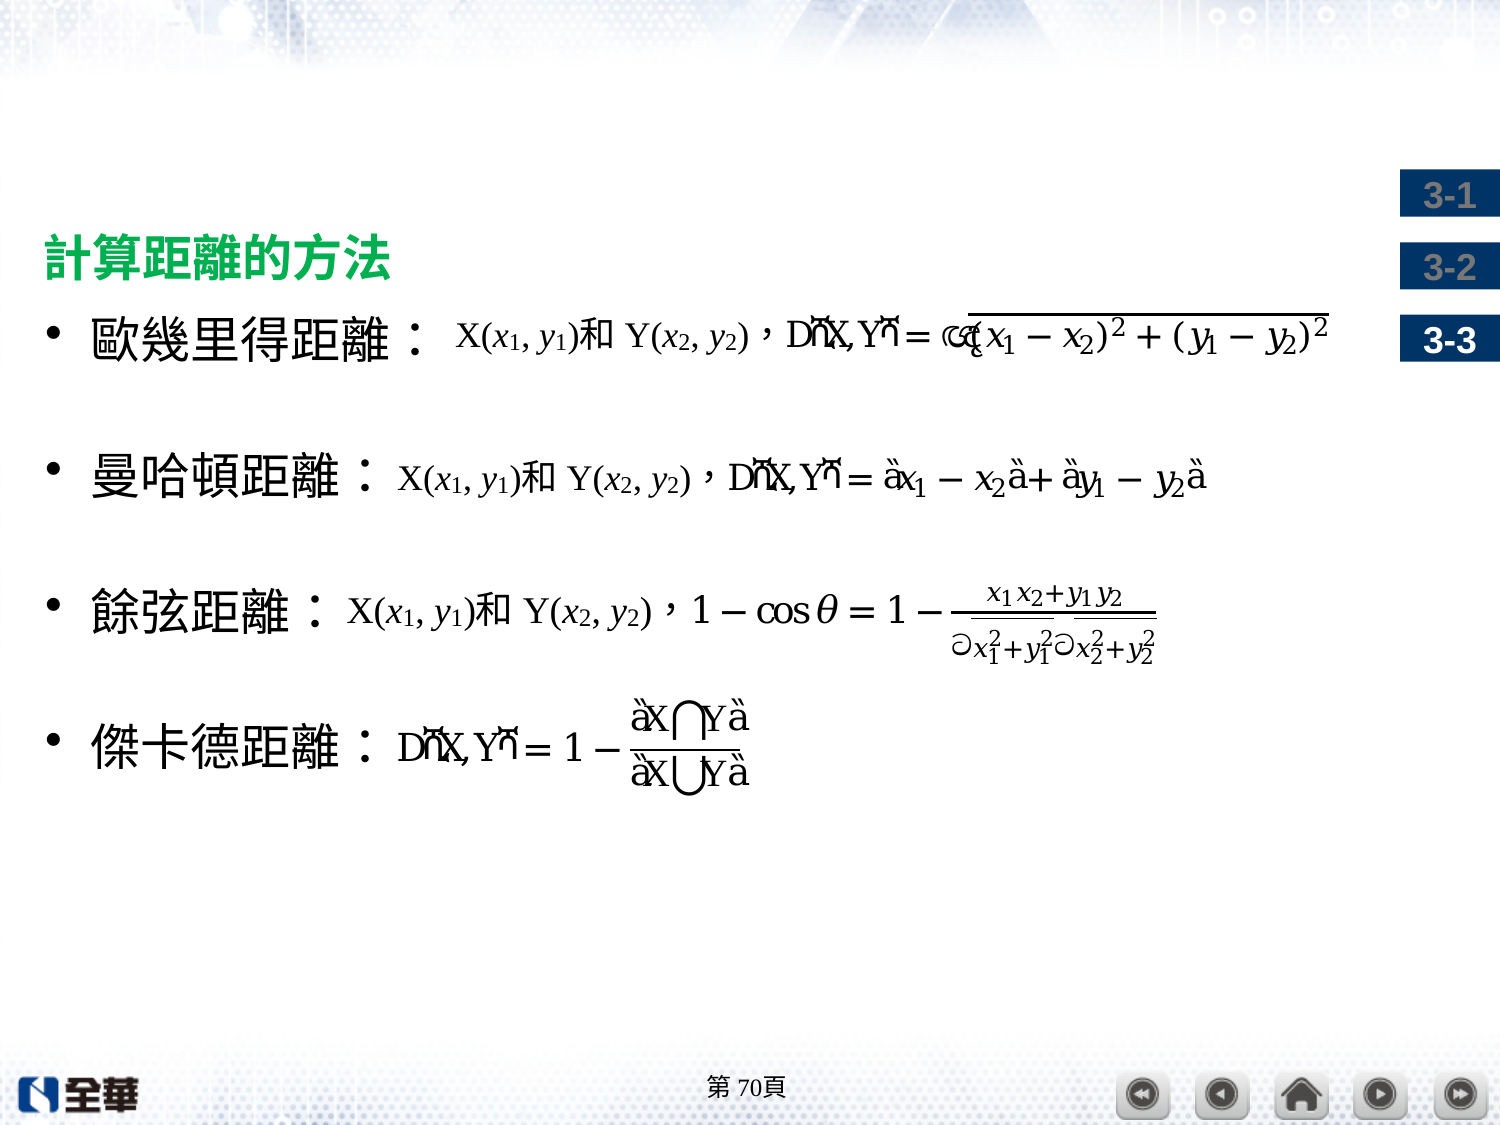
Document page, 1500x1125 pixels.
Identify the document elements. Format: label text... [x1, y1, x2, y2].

picture [0, 0, 1500, 1125]
list 歐幾里得距離： 曼哈頓距離： 餘弦距離： 傑卡德距離： [29, 219, 1386, 1048]
